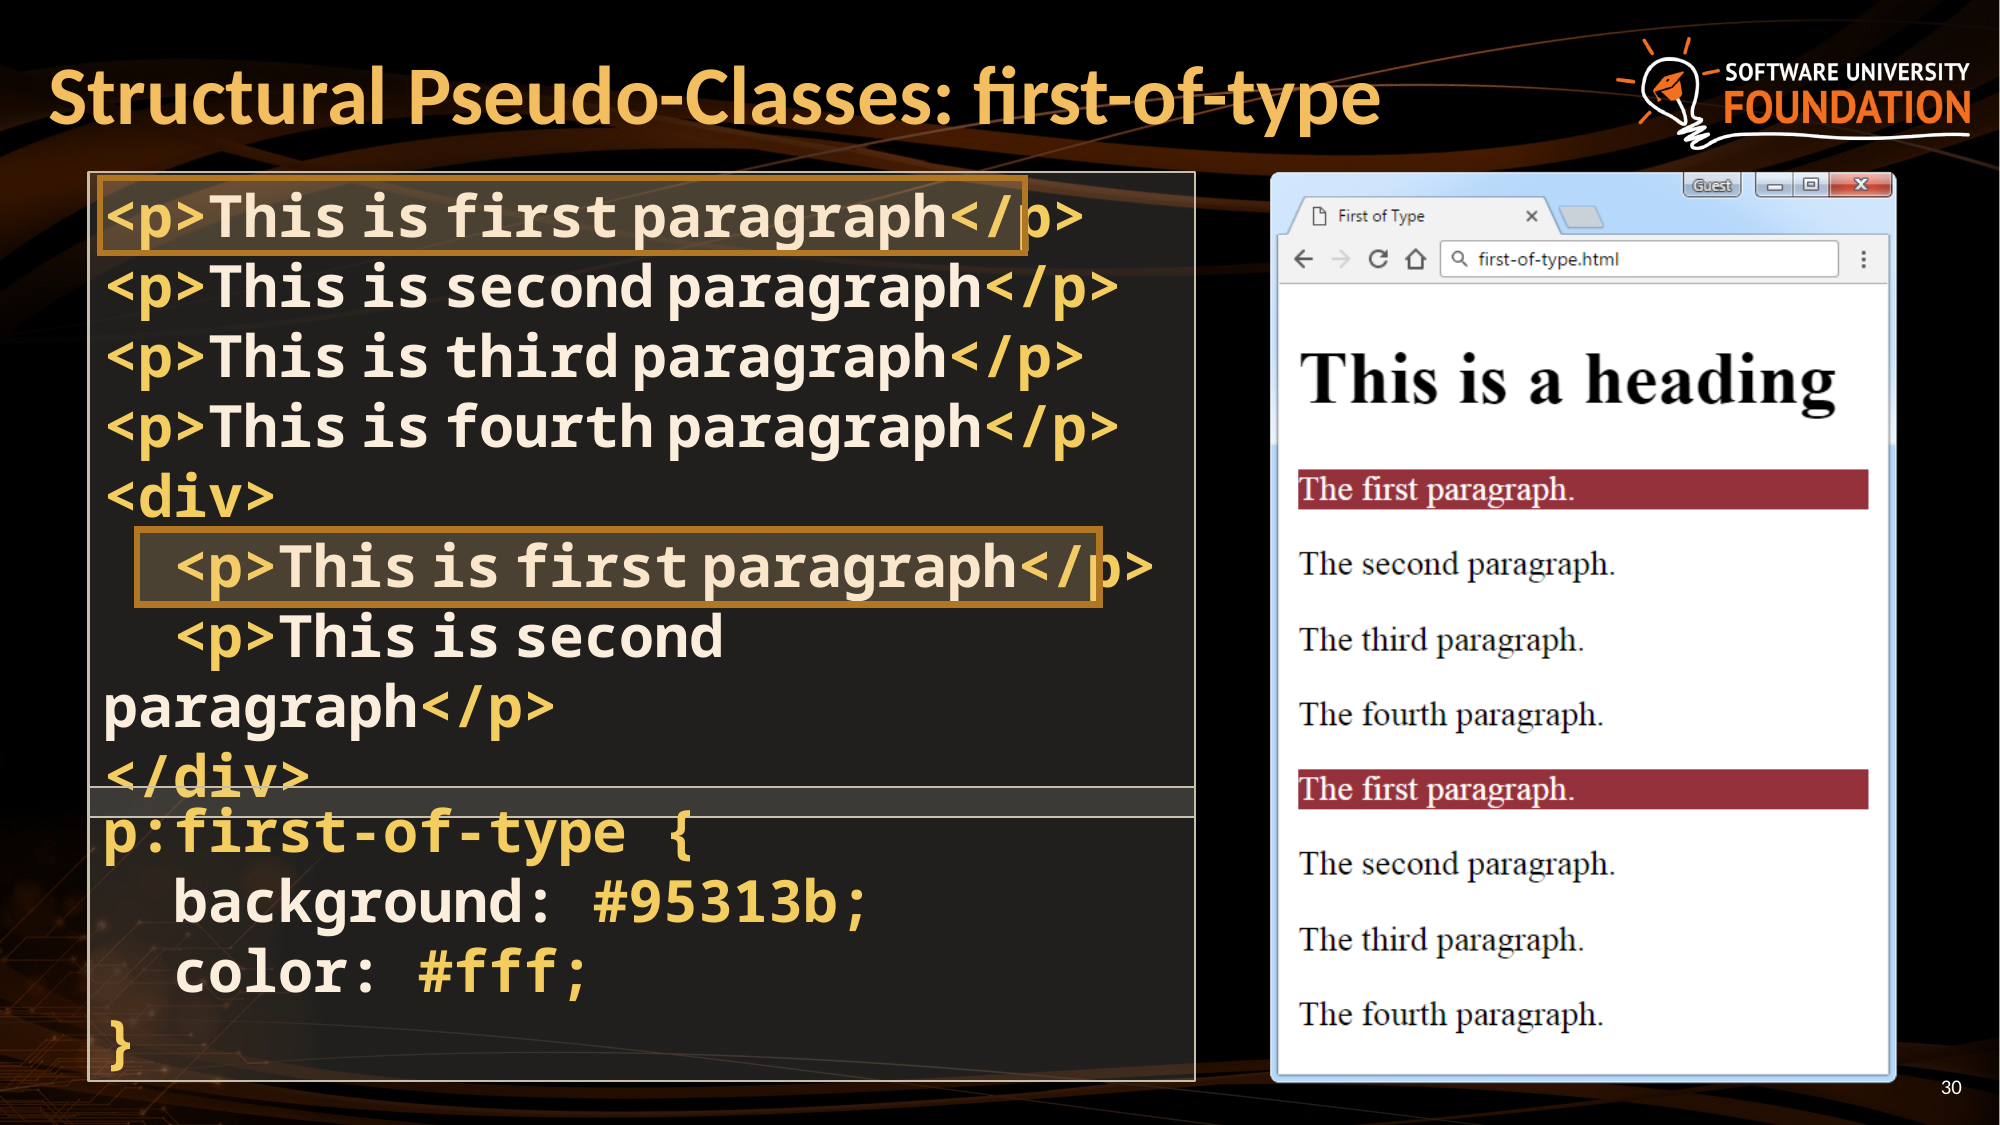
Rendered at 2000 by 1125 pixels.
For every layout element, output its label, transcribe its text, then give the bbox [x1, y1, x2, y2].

picture [0, 0, 2000, 1125]
text_box p:first-of-type { background: #95313b; color: #fff; } [88, 786, 1196, 1082]
text_box [99, 177, 1026, 254]
text_box [136, 529, 1101, 606]
slide_number 30 [1897, 1070, 1968, 1103]
title Structural Pseudo-Classes: first-of-type [30, 6, 1602, 189]
text_box <p>This is first paragraph</p> <p>This is second paragraph</p> <p>This is third paragraph</p> <p>This is fourth paragraph</p> <div> <p>This is first paragraph</p> <p>This is second paragraph</p> </div> [88, 172, 1196, 786]
